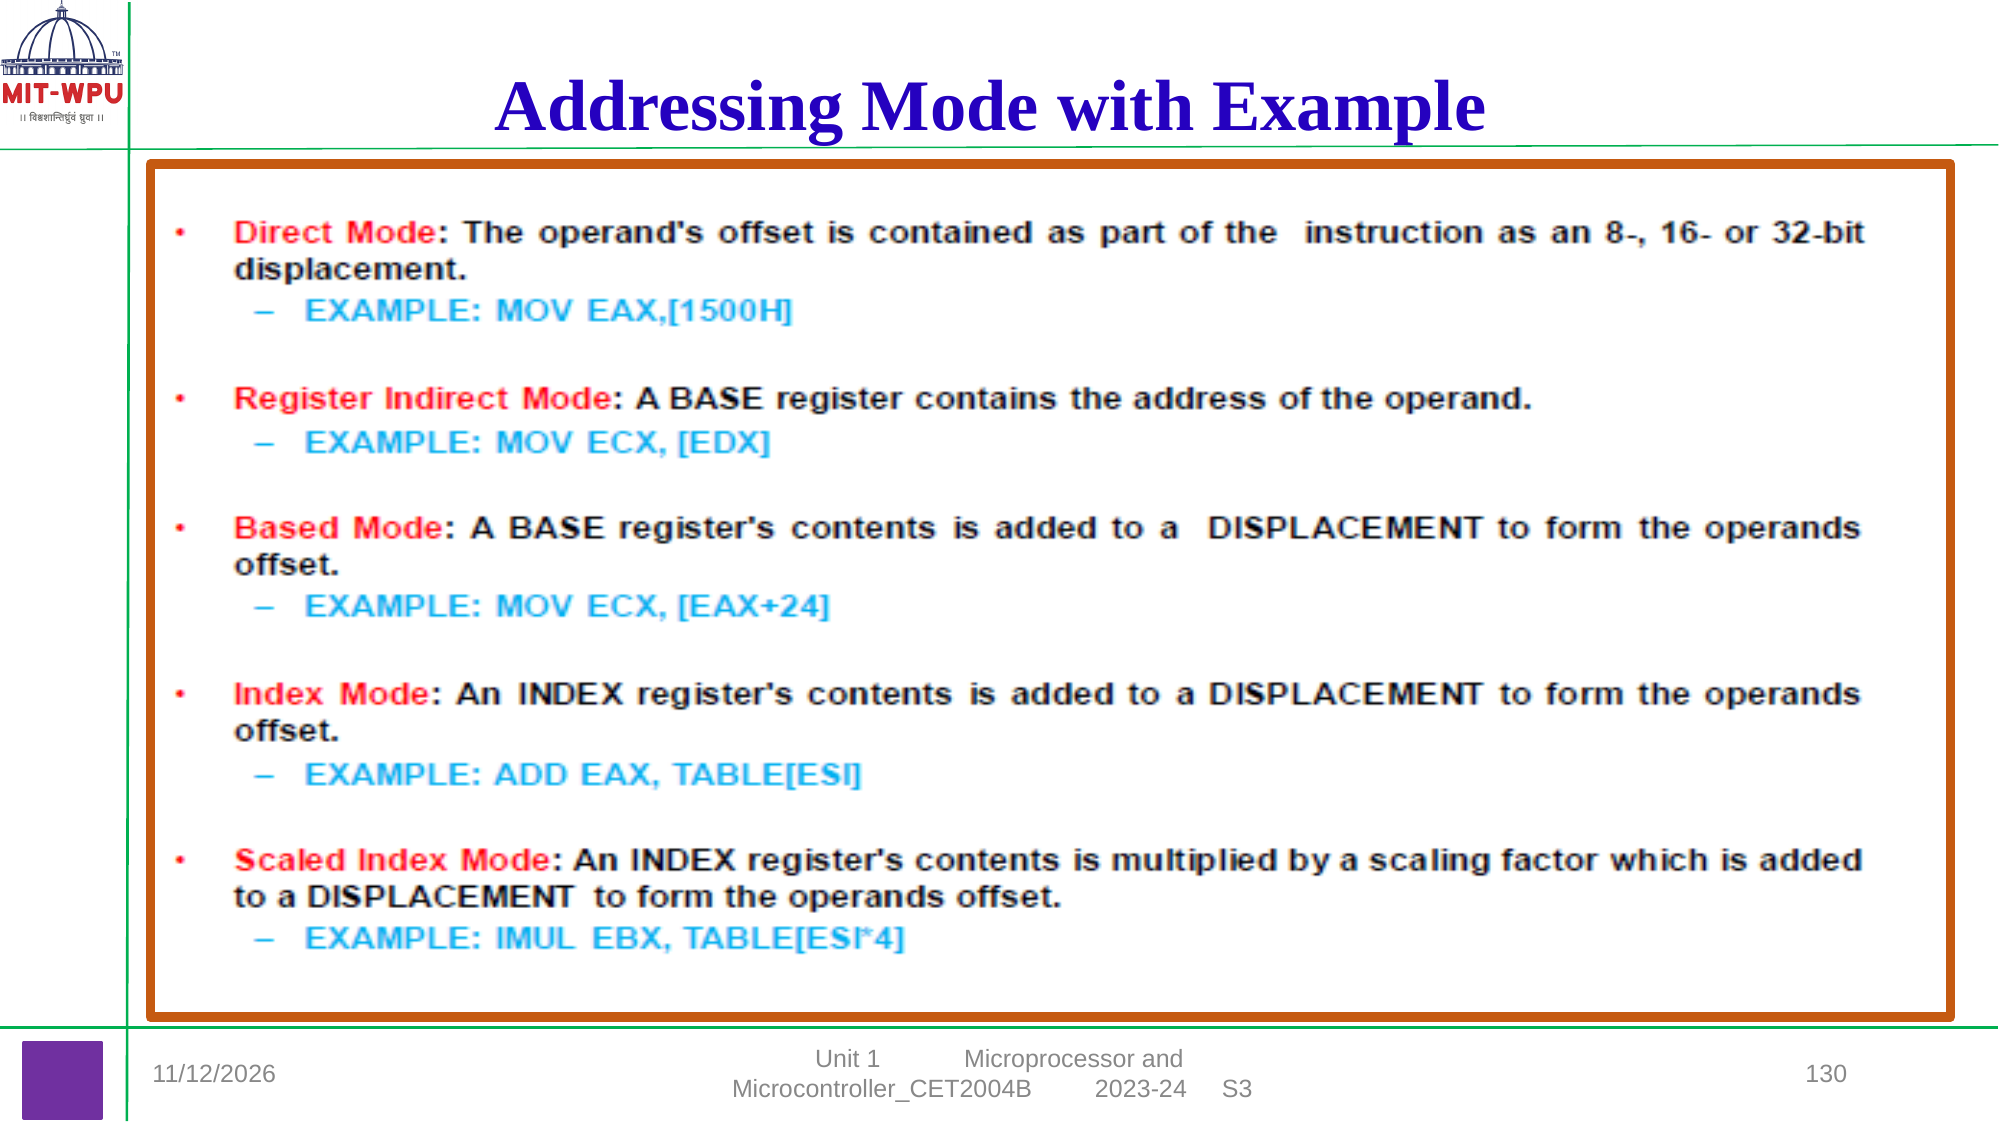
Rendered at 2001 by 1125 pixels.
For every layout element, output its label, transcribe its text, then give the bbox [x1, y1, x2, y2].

text_box [22, 1041, 103, 1120]
title Addressing Mode with Example [137, 59, 1863, 142]
slide_number 130 [1412, 1042, 1863, 1103]
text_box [126, 1038, 130, 1122]
footer Unit 1 Microprocessor and Microcontroller_CET2004B 2023-24 S3 [662, 1042, 1338, 1103]
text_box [0, 144, 121, 150]
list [154, 168, 1946, 1013]
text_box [126, 1, 130, 1027]
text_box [135, 144, 1999, 150]
picture [0, 0, 138, 125]
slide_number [137, 1042, 588, 1103]
